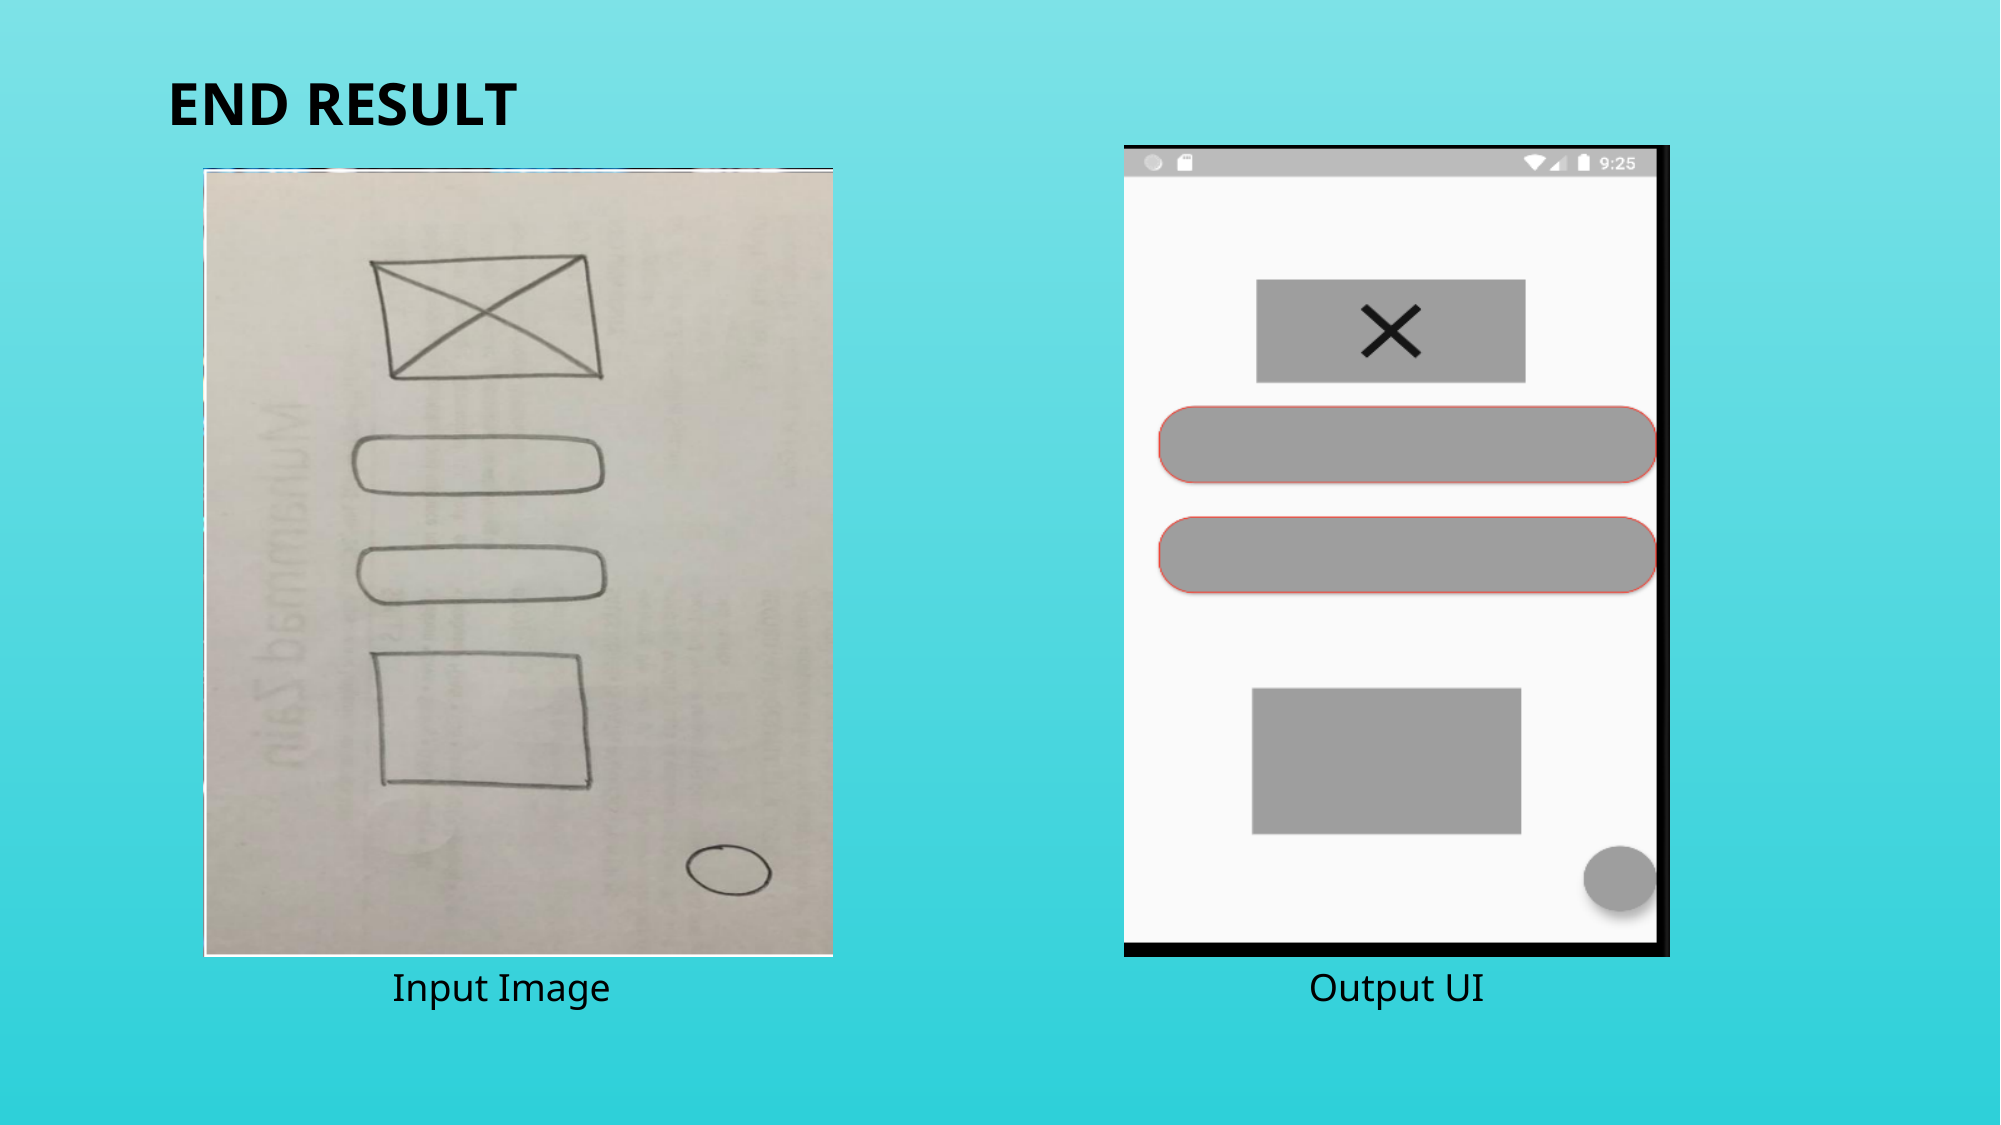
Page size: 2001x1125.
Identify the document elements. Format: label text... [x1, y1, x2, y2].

picture [203, 168, 833, 957]
text_box END RESULT [153, 59, 833, 145]
text_box Input Image [371, 957, 633, 1017]
text_box Output UI [1266, 957, 1527, 1017]
picture [1124, 145, 1670, 957]
